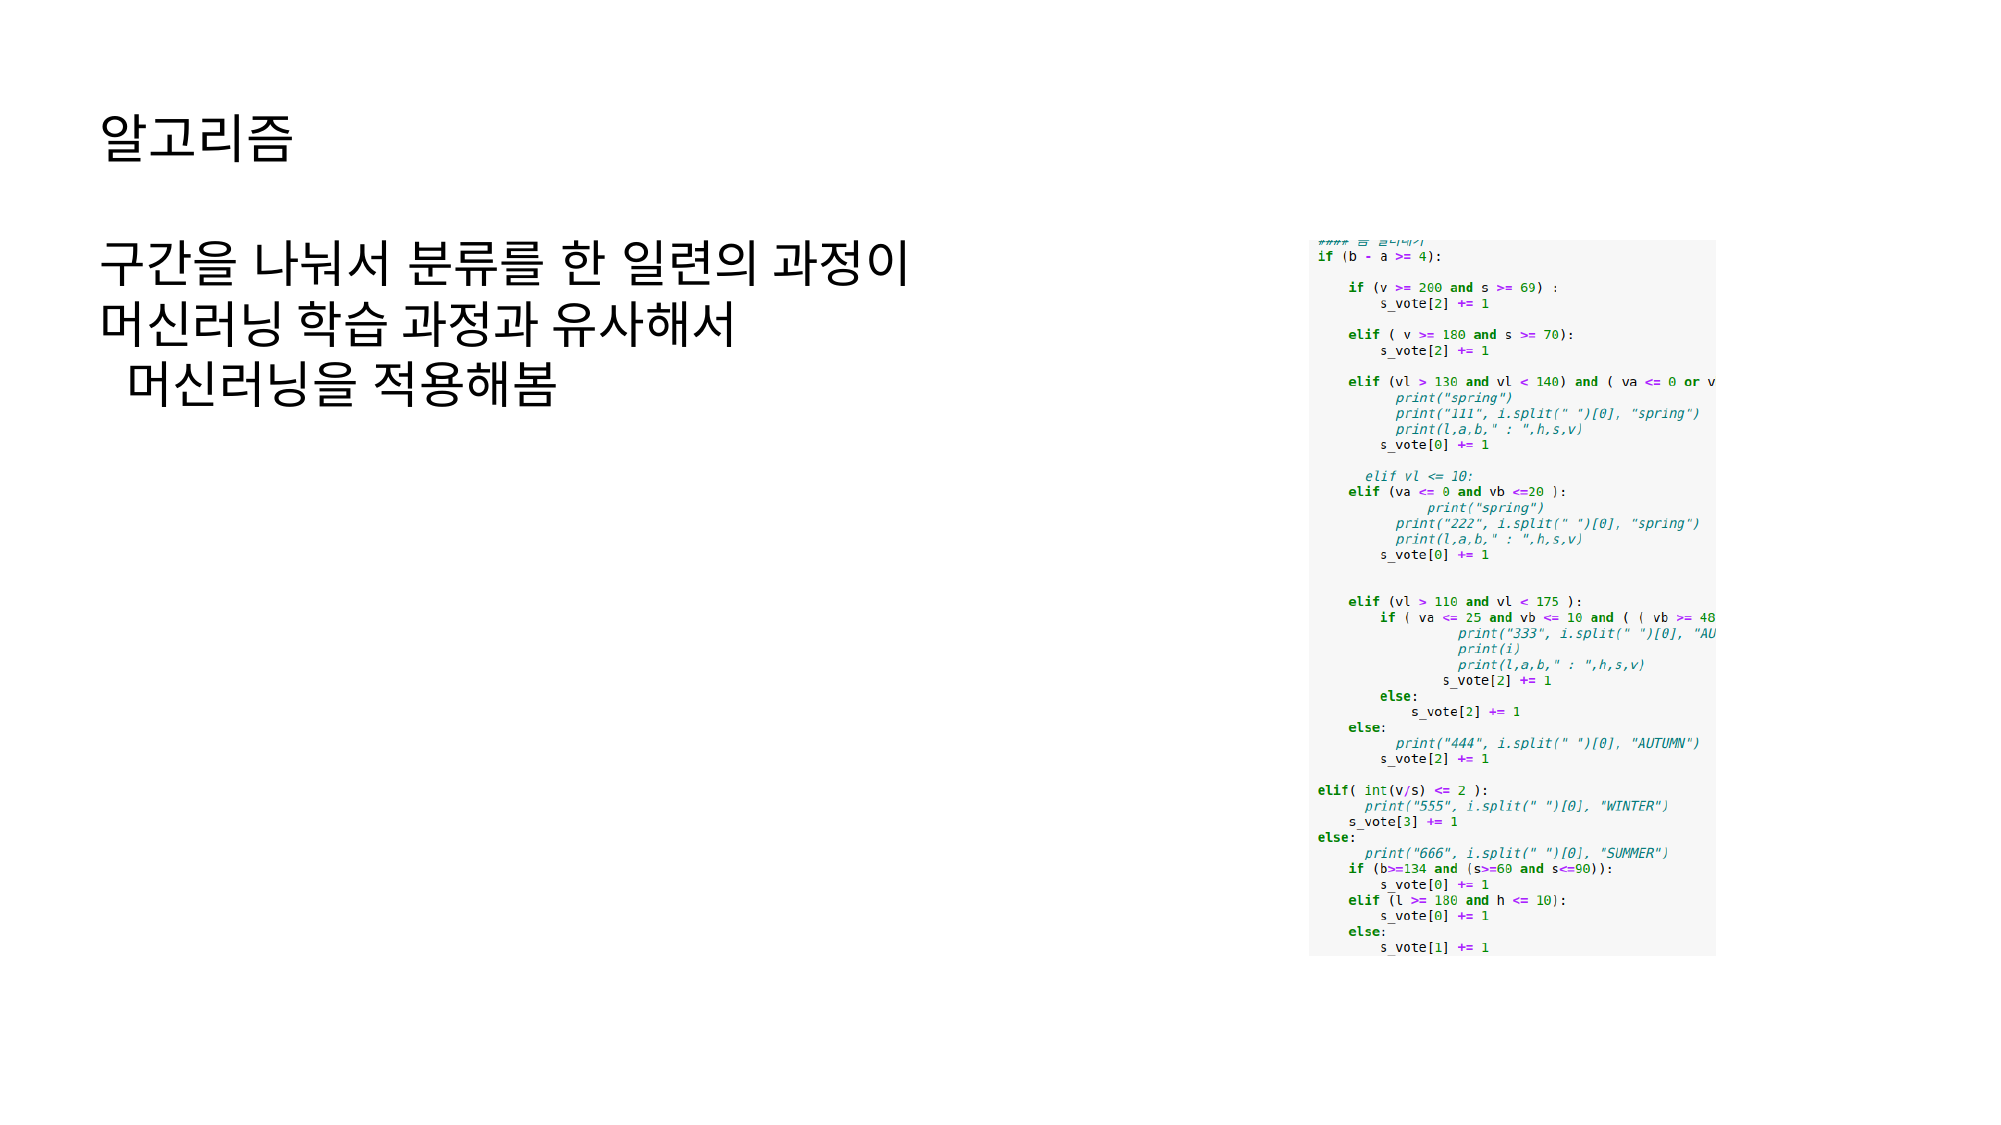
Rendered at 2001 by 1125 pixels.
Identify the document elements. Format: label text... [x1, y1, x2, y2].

text_box 알고리즘 구간을 나눠서 분류를 한 일련의 과정이 머신러닝 학습 과정과 유사해서 머신러닝을 적용해봄 [99, 12, 1557, 633]
picture [1309, 240, 1716, 957]
